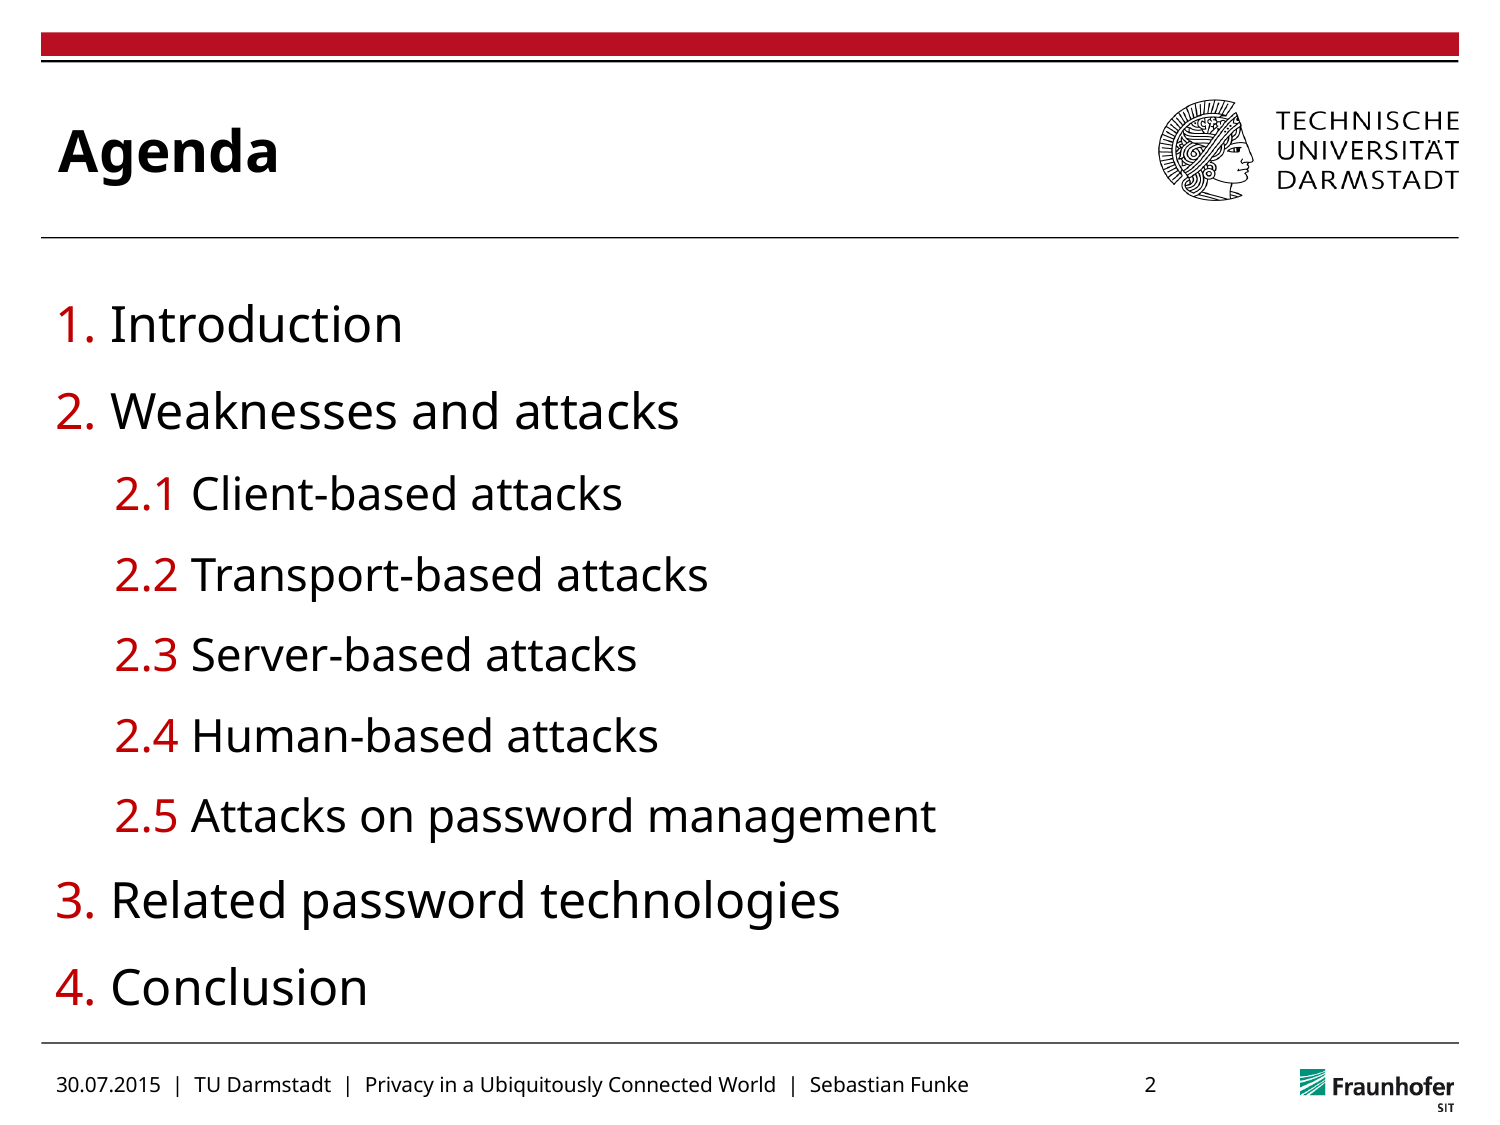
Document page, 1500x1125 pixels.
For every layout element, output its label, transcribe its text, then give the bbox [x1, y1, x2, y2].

picture [1124, 81, 1459, 219]
title Agenda [58, 79, 1149, 218]
picture [1300, 1069, 1454, 1112]
list 1. Introduction 2. Weaknesses and attacks 2.1 Client-based attacks 2.2 Transport-based attacks 2.3 Server-based attacks 2.4 Human-based attacks 2.5 Attacks on password management 3. Related password technologies 4. Conclusion [55, 266, 1444, 1024]
